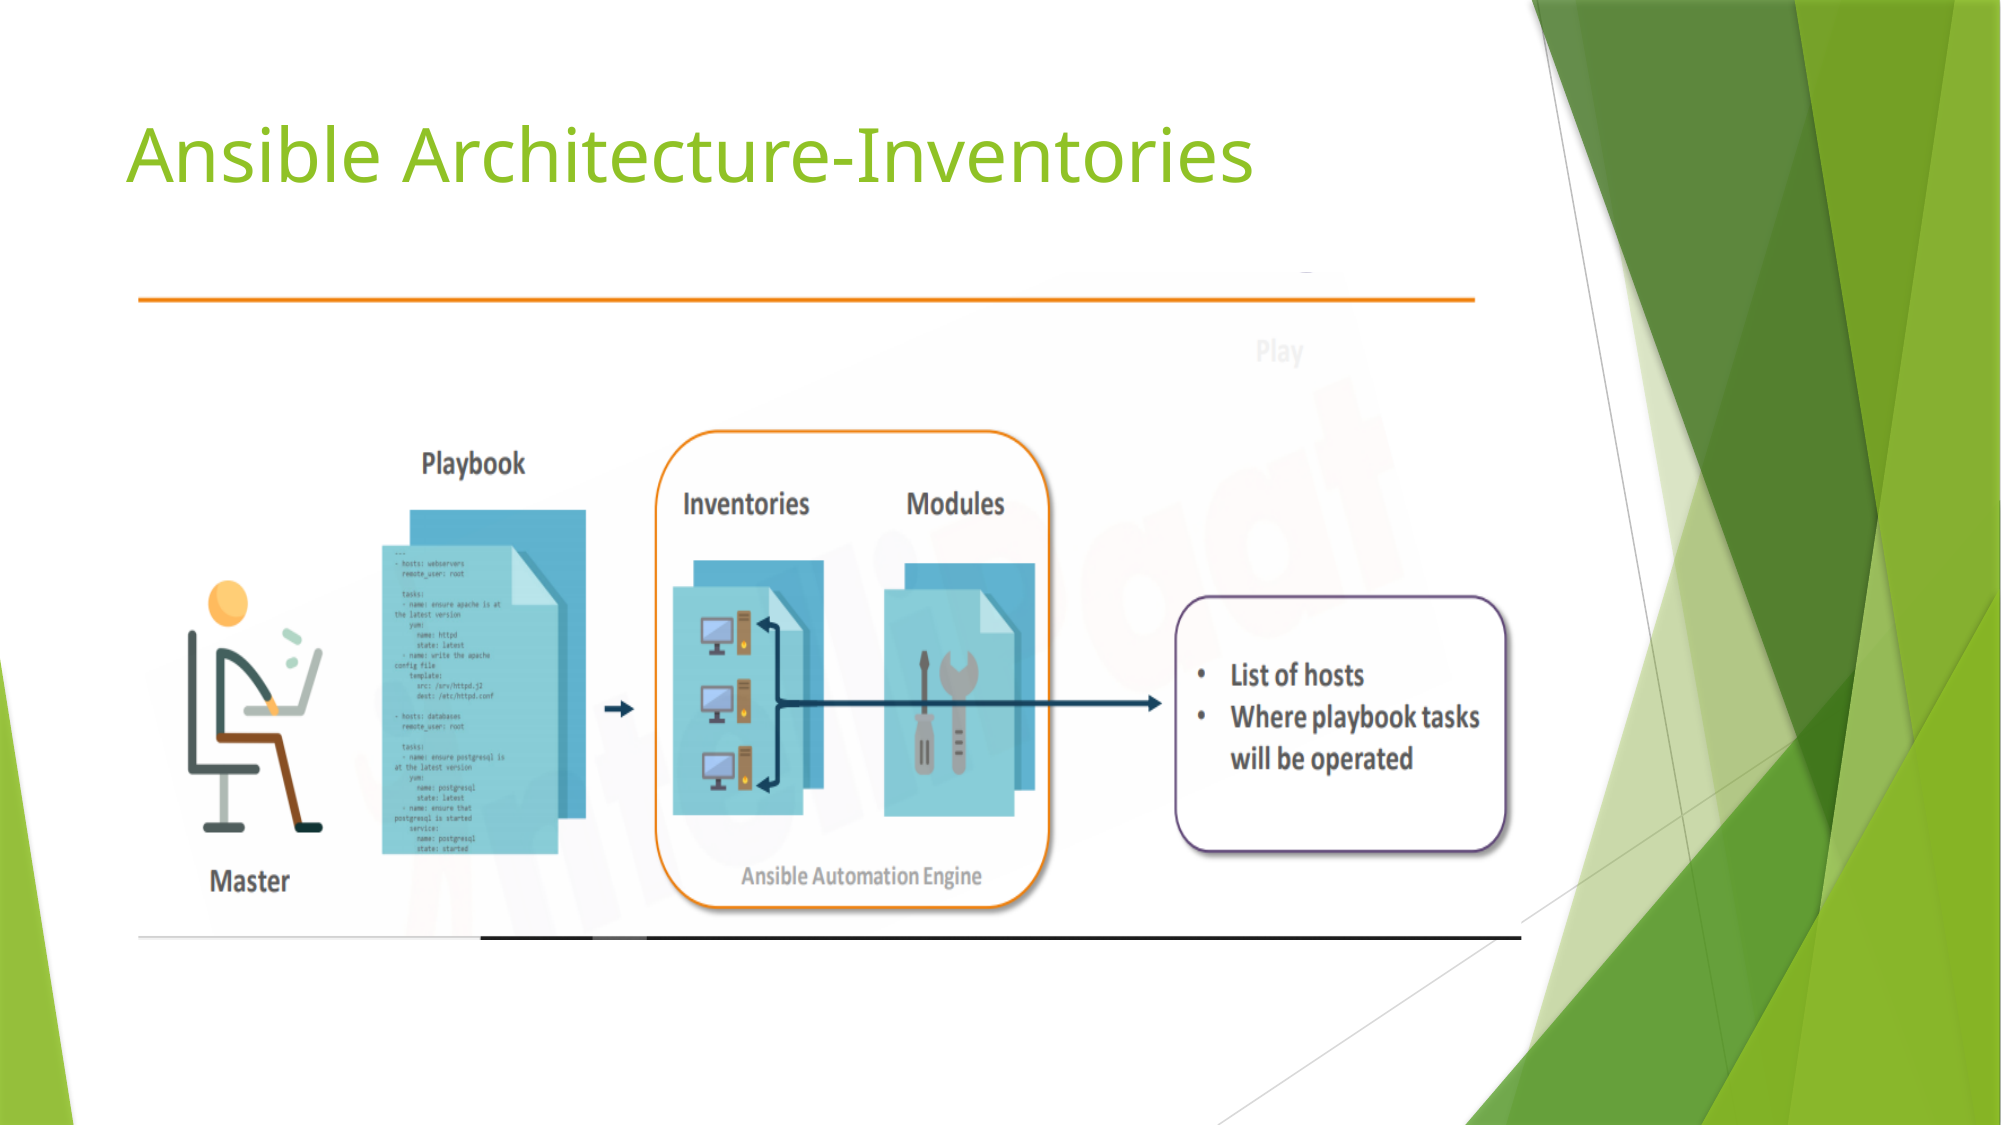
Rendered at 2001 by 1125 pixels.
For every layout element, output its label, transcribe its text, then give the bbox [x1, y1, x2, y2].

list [137, 271, 1522, 940]
title Ansible Architecture-Inventories [111, 99, 1522, 317]
